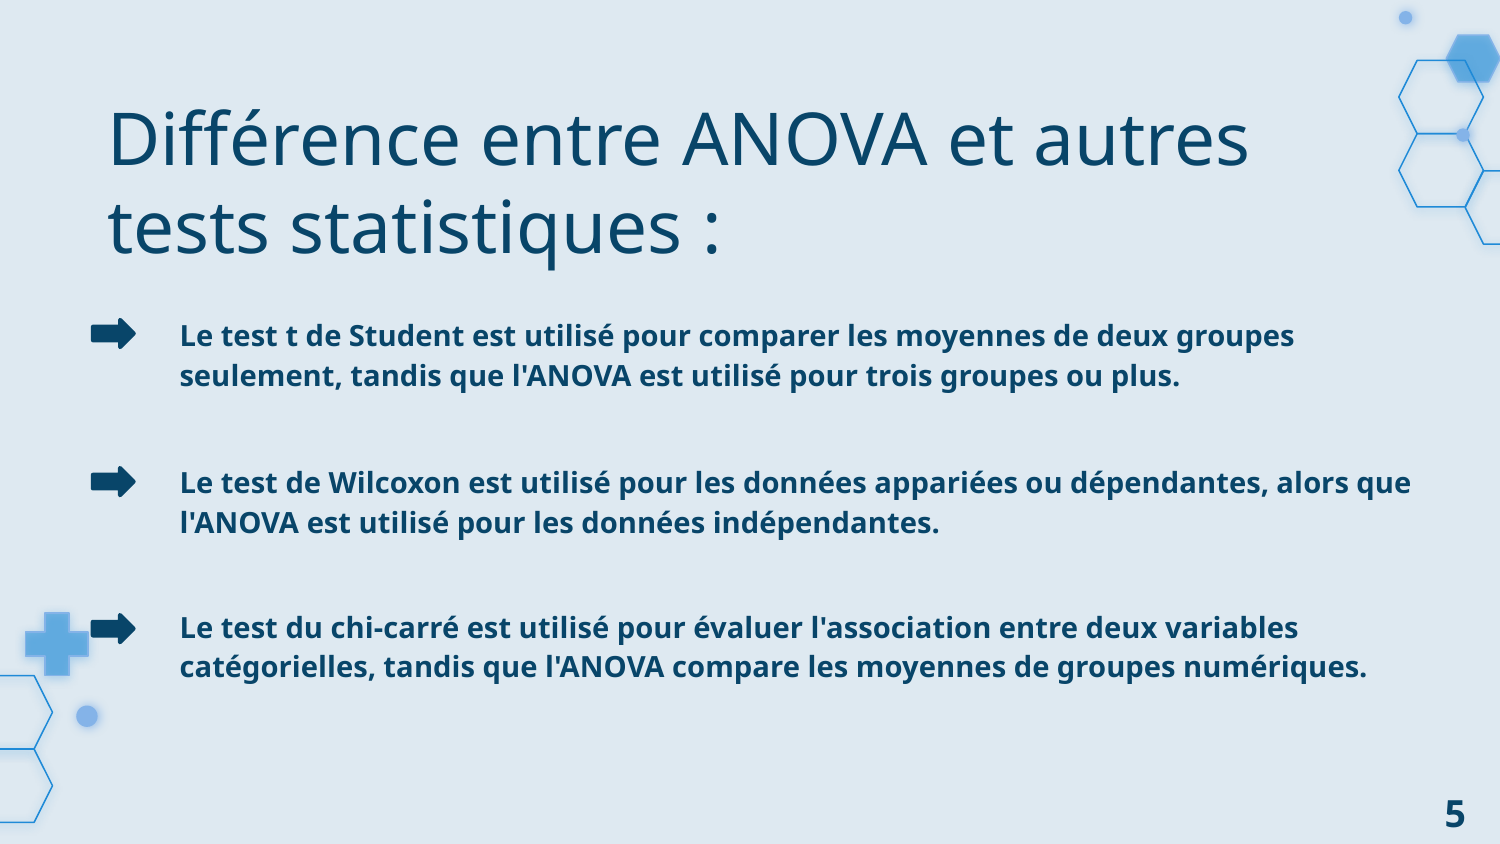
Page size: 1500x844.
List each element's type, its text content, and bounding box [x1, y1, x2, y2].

text_box 5 [1429, 782, 1500, 843]
text_box [90, 466, 136, 498]
text_box [90, 613, 136, 645]
title Différence entre ANOVA et autres tests statistiques : [92, 77, 1386, 284]
text_box Le test t de Student est utilisé pour comparer les moyennes de deux groupes seulement, tandis que l'ANOVA est utilisé pour trois groupes ou plus. [164, 297, 1457, 397]
text_box [90, 317, 136, 350]
text_box Le test de Wilcoxon est utilisé pour les données appariées ou dépendantes, alors que l'ANOVA est utilisé pour les données indépendantes. [164, 444, 1457, 544]
text_box Le test du chi-carré est utilisé pour évaluer l'association entre deux variables catégorielles, tandis que l'ANOVA compare les moyennes de groupes numériques. [164, 589, 1457, 682]
